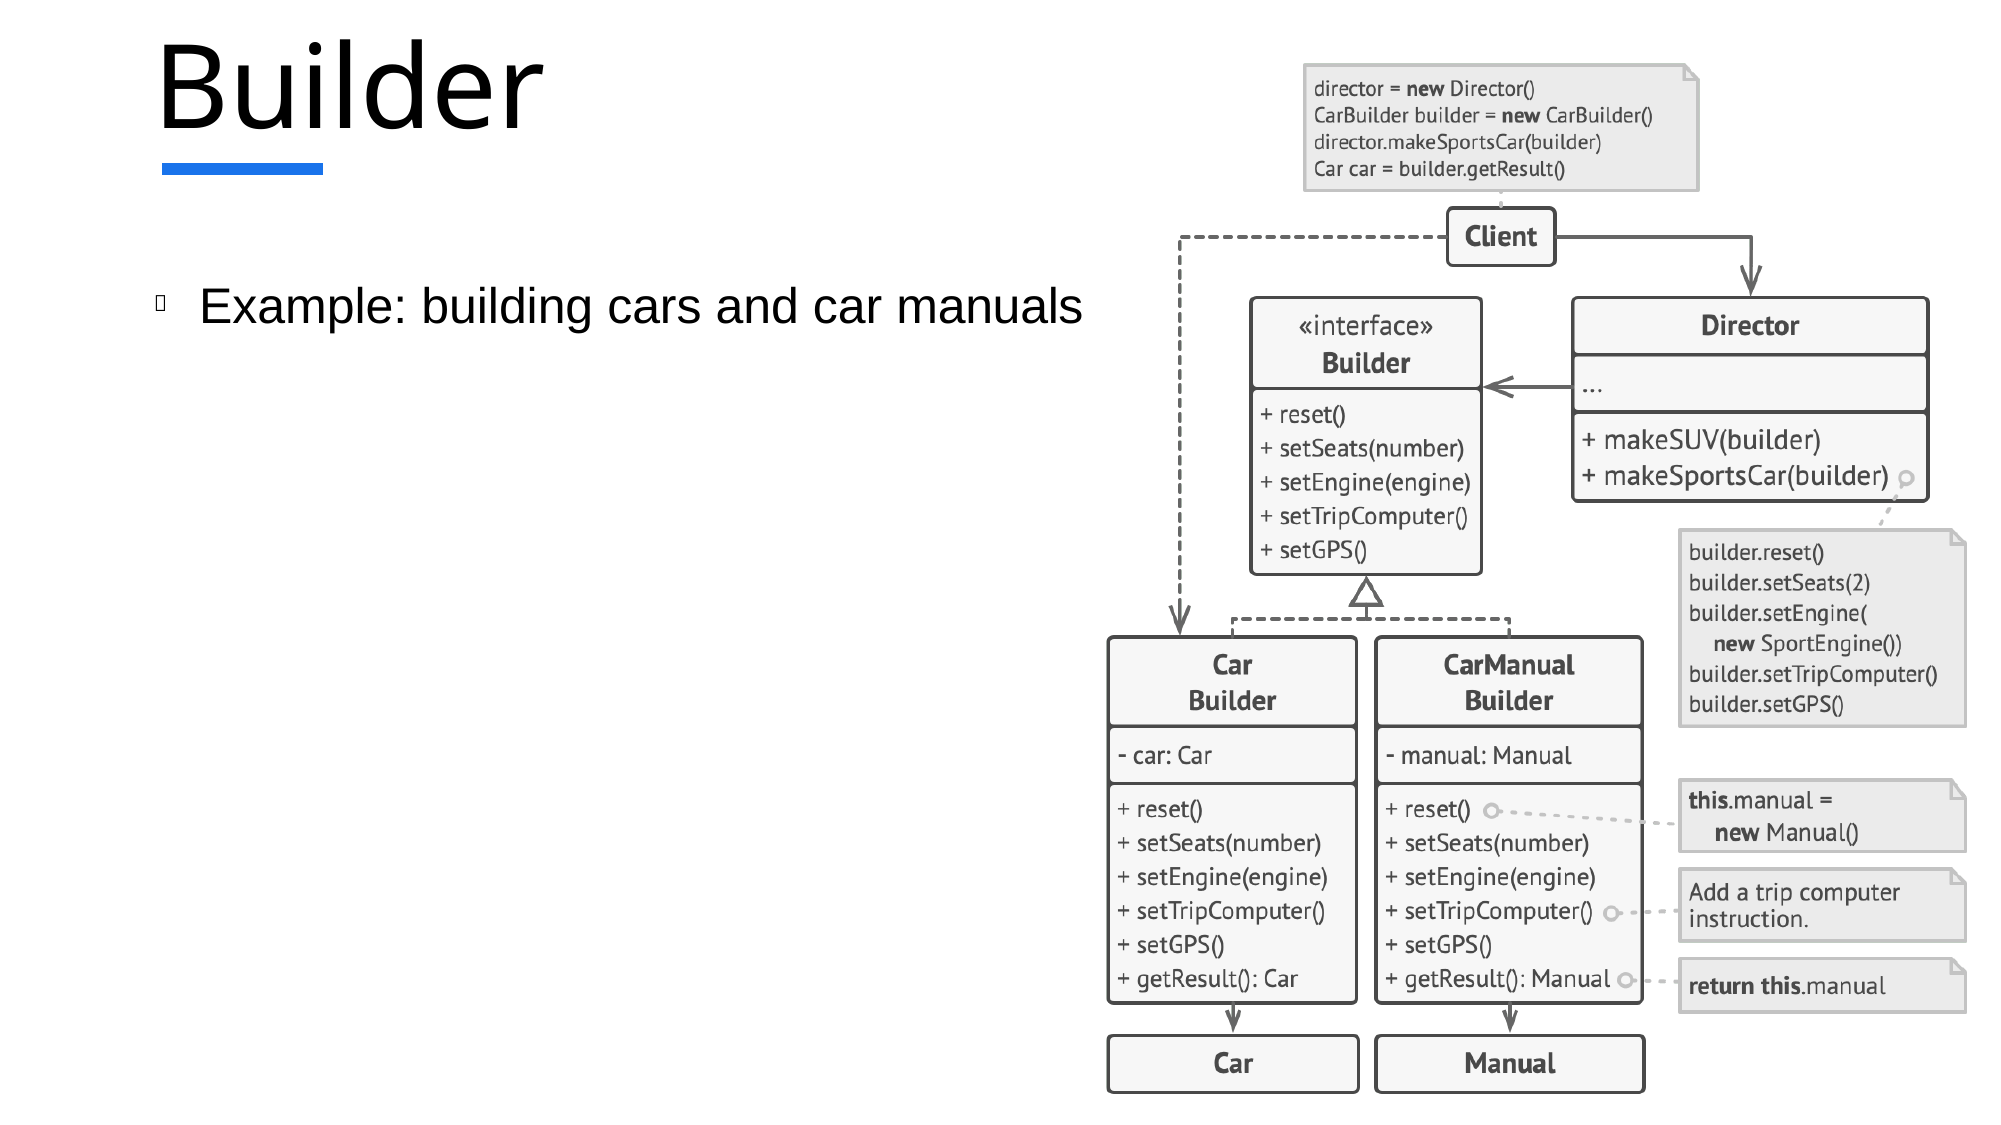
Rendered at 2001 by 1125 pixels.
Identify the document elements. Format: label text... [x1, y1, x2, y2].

picture [1090, 47, 1983, 1101]
text_box Example: building cars and car manuals [196, 271, 1086, 334]
text_box  [151, 286, 174, 316]
title Builder [151, 0, 1332, 201]
